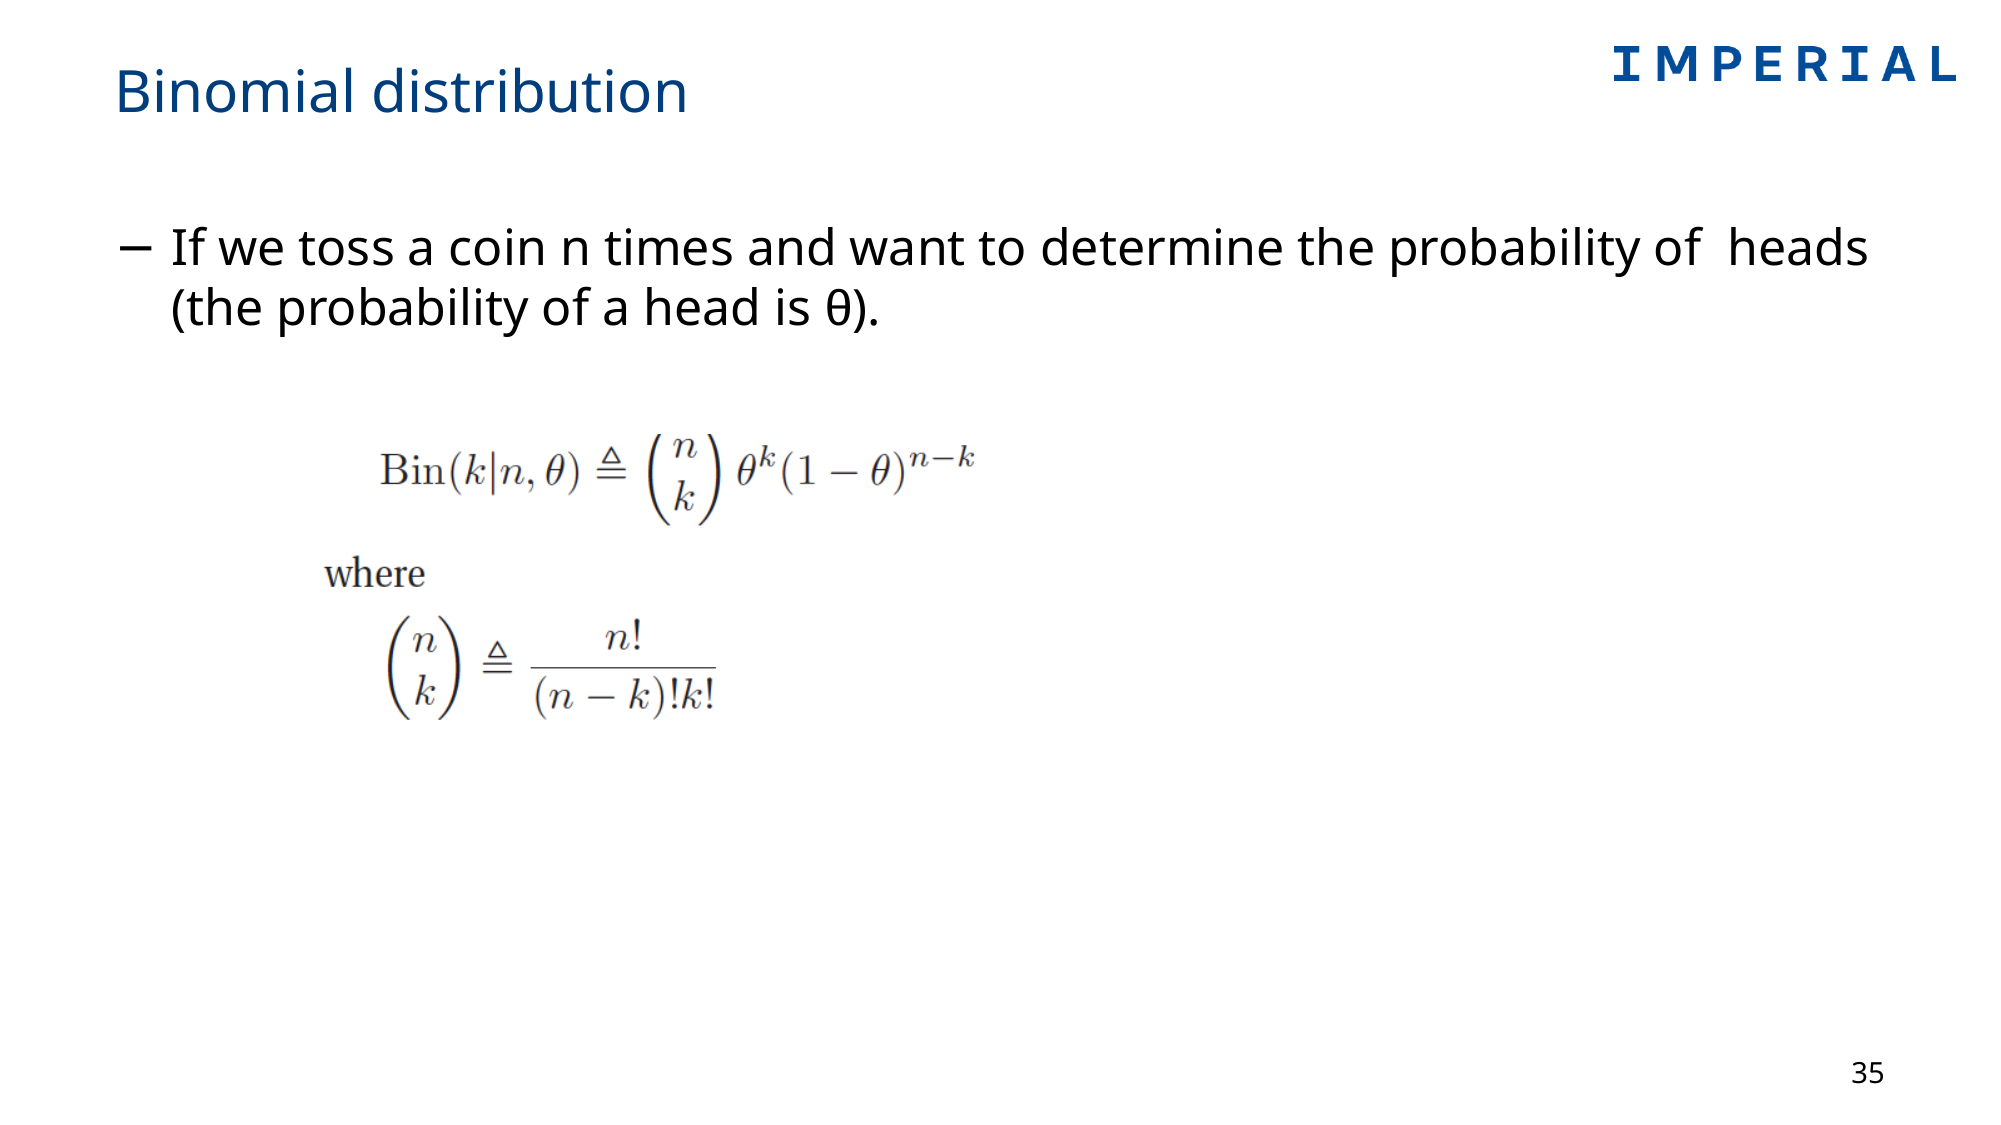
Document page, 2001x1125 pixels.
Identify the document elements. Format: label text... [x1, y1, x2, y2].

picture [1900, 46, 1956, 81]
slide_number 35 [1433, 1046, 1901, 1103]
picture [248, 434, 1024, 741]
title Binomial distribution [99, 0, 1900, 184]
